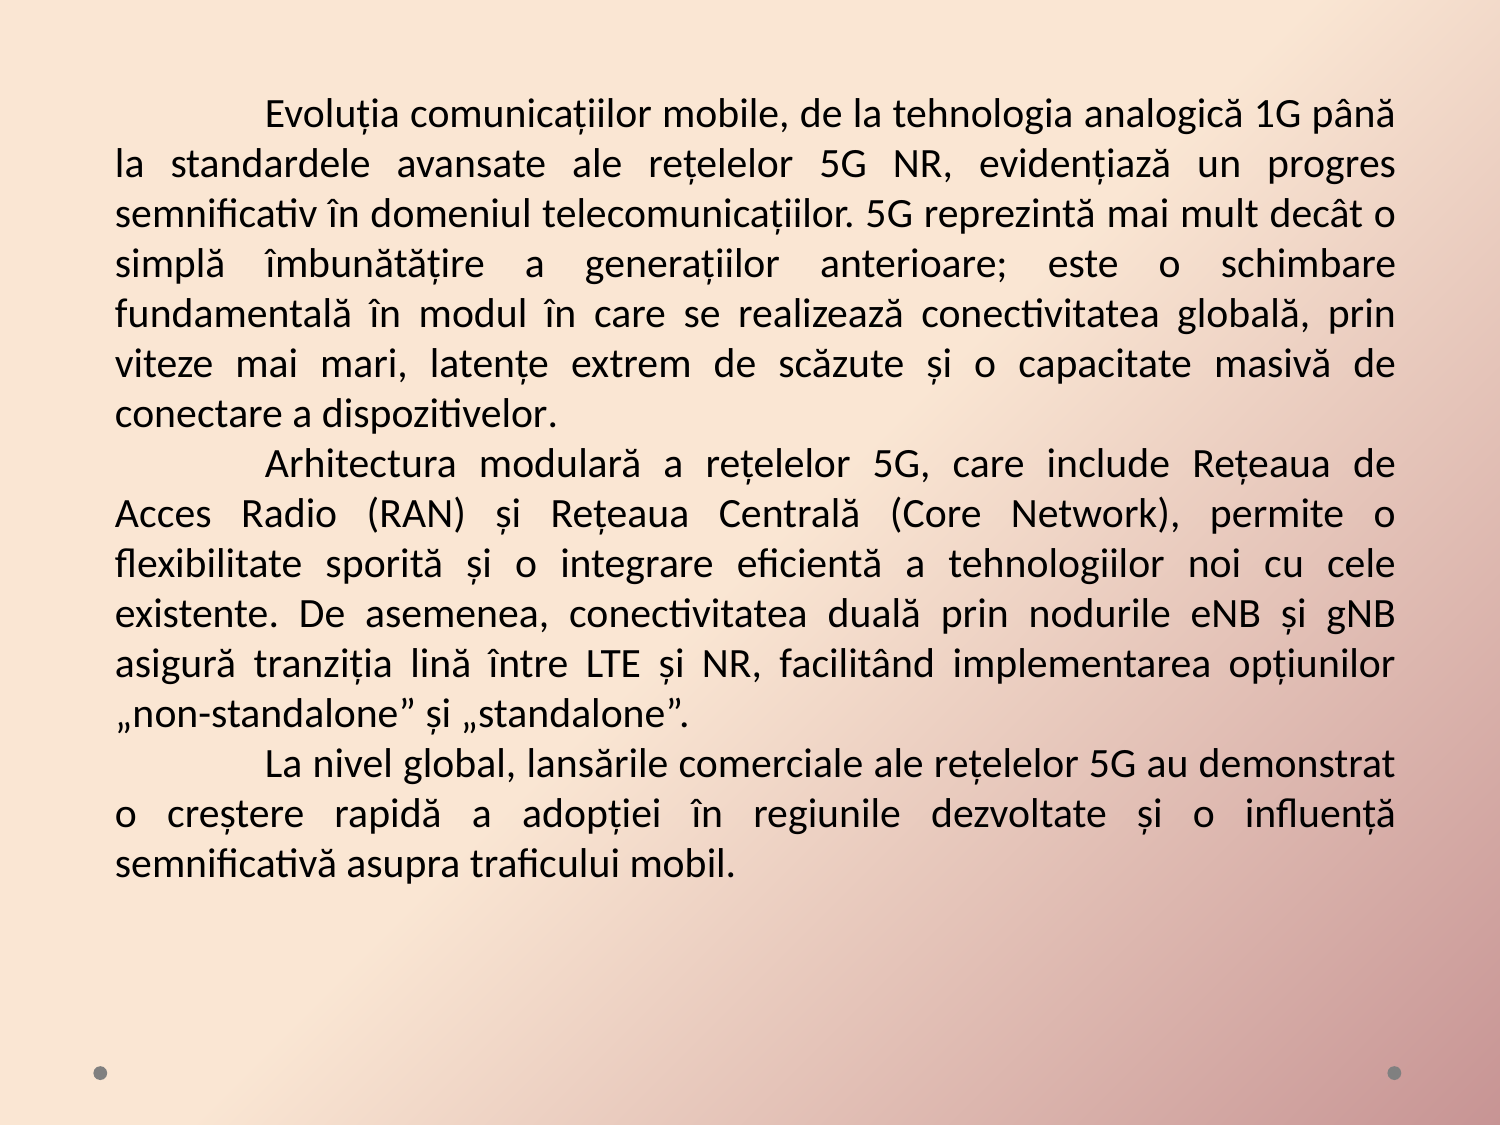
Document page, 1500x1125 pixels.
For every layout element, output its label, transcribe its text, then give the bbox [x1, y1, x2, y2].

text_box Evoluția comunicațiilor mobile, de la tehnologia analogică 1G până la standardele avansate ale rețelelor 5G NR, evidențiază un progres semnificativ în domeniul telecomunicațiilor. 5G reprezintă mai mult decât o simplă îmbunătățire a generațiilor anterioare; este o schimbare fundamentală în modul în care se realizează conectivitatea globală, prin viteze mai mari, latențe extrem de scăzute și o capacitate masivă de conectare a dispozitivelor. Arhitectura modulară a rețelelor 5G, care include Rețeaua de Acces Radio (RAN) și Rețeaua Centrală (Core Network), permite o flexibilitate sporită și o integrare eficientă a tehnologiilor noi cu cele existente. De asemenea, conectivitatea duală prin nodurile eNB și gNB asigură tranziția lină între LTE și NR, facilitând implementarea opțiunilor „non-standalone” și „standalone”. La nivel global, lansările comerciale ale rețelelor 5G au demonstrat o creștere rapidă a adopției în regiunile dezvoltate și o influență semnificativă asupra traficului mobil. [100, 78, 1412, 894]
